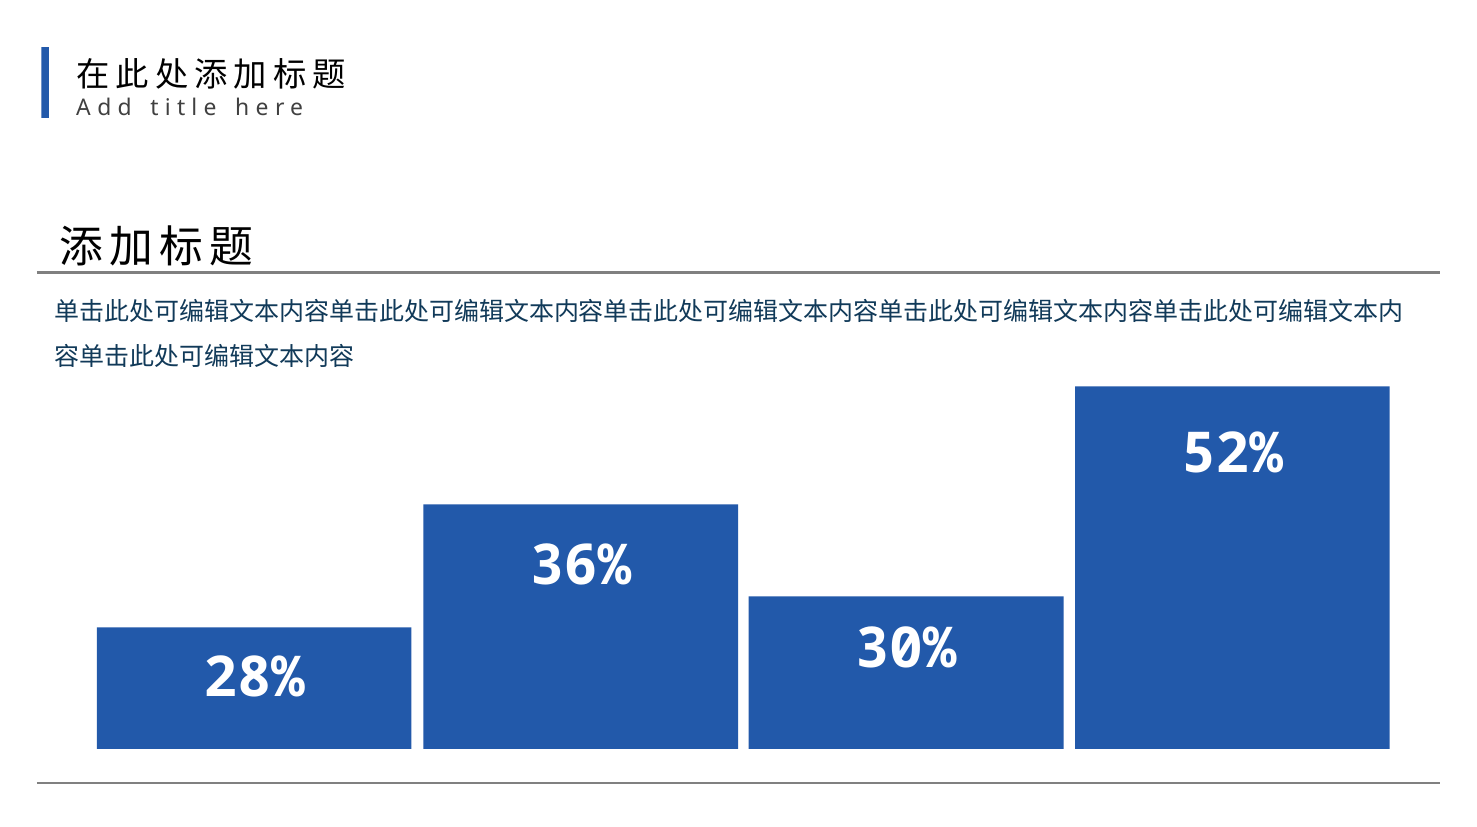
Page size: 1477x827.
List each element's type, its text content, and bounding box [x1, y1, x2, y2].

text_box 28% [192, 634, 316, 714]
text_box [39, 45, 51, 120]
text_box 52% [1170, 410, 1295, 489]
text_box 36% [518, 522, 643, 602]
text_box [96, 627, 412, 749]
text_box [423, 504, 739, 749]
text_box 30% [844, 605, 968, 684]
text_box [1075, 386, 1390, 749]
text_box 单击此处可编辑文本内容单击此处可编辑文本内容单击此处可编辑文本内容单击此处可编辑文本内容单击此处可编辑文本内容单击此处可编辑文本内容 [43, 279, 1440, 376]
text_box 添加标题 [48, 212, 265, 271]
text_box 在此处添加标题 Add title here [65, 47, 358, 126]
text_box [748, 596, 1064, 749]
